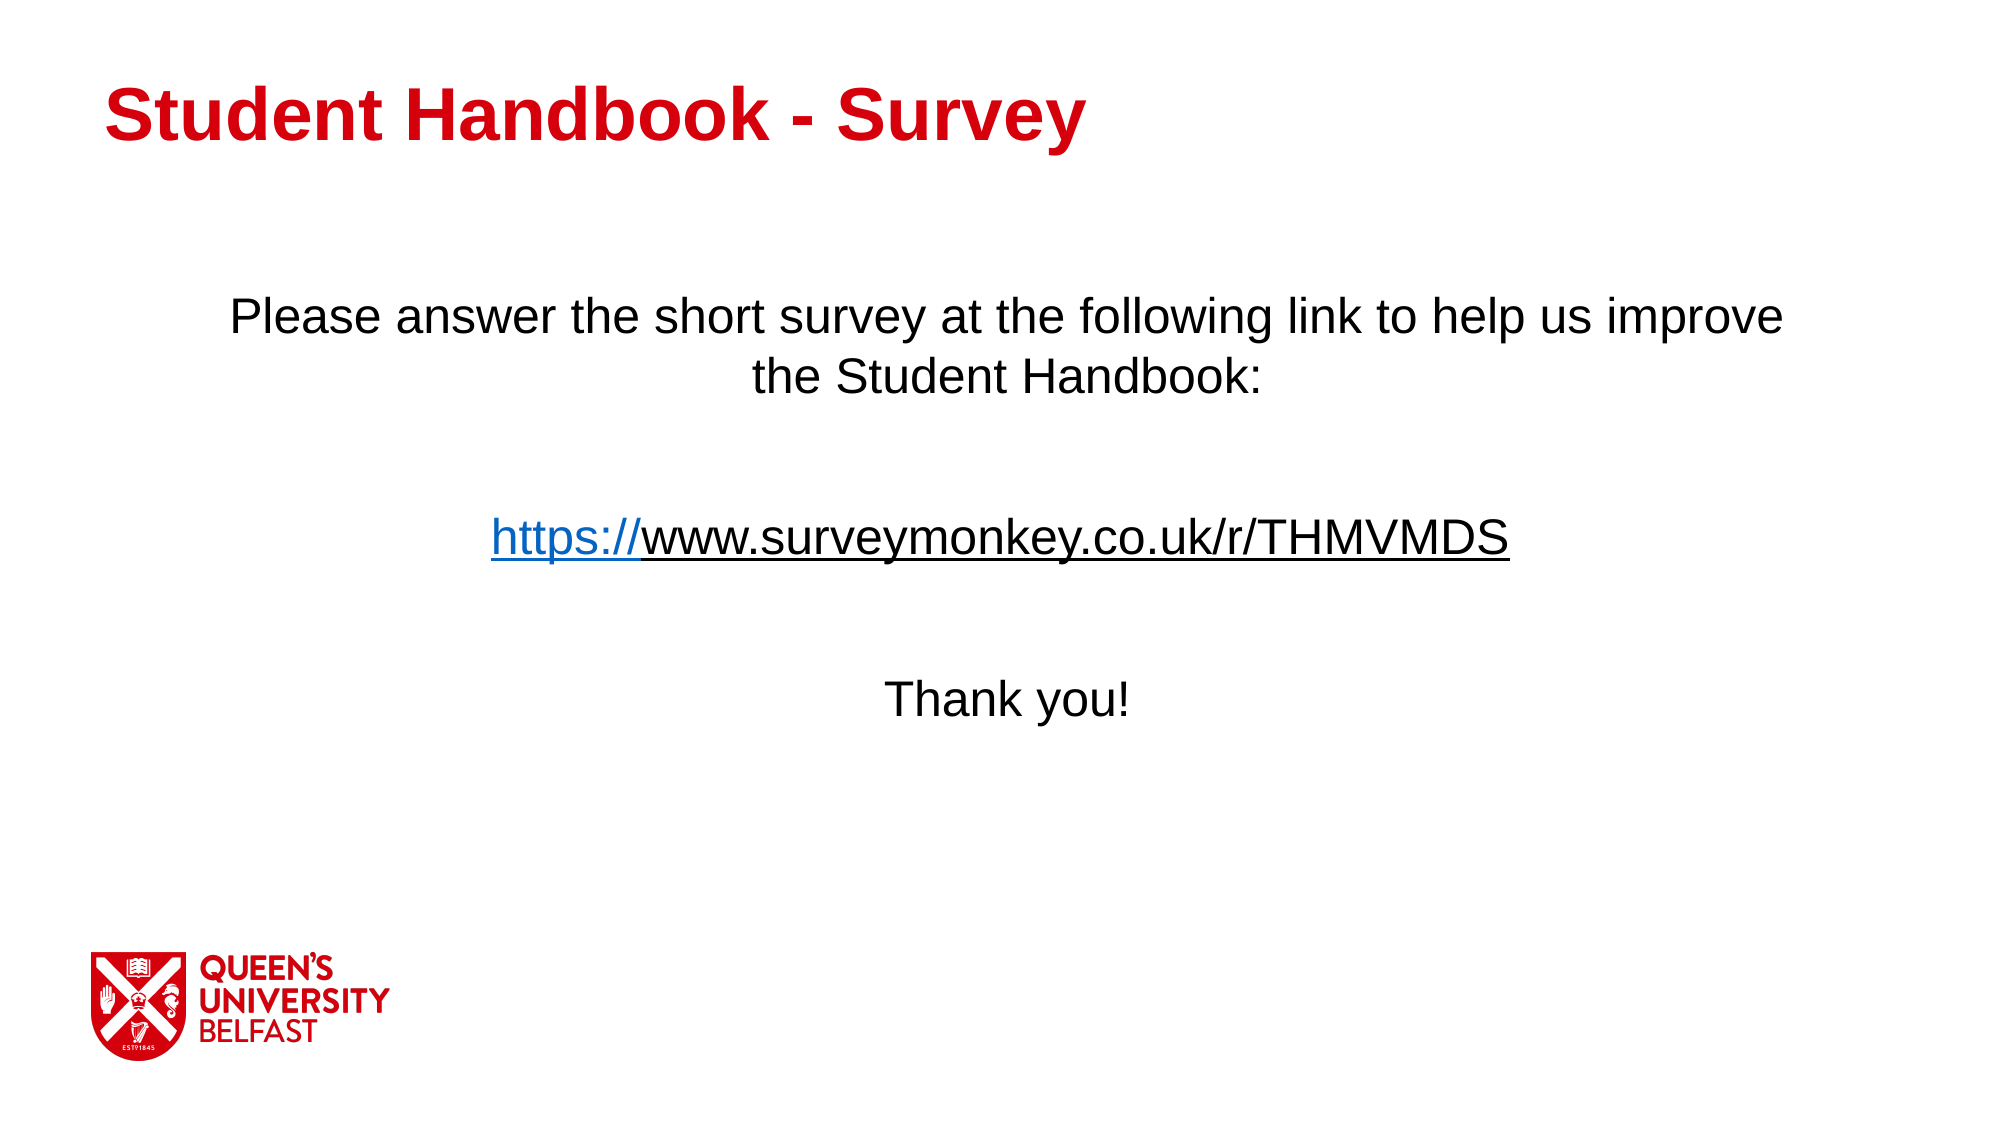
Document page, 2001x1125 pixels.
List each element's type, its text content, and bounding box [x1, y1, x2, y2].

list Student Handbook - Survey [90, 67, 1396, 232]
list Please answer the short survey at the following link to help us improve the Student Handbook: https://www.surveymonkey.co.uk/r/THMVMDS Thank you! [203, 275, 1812, 887]
picture [90, 948, 391, 1065]
